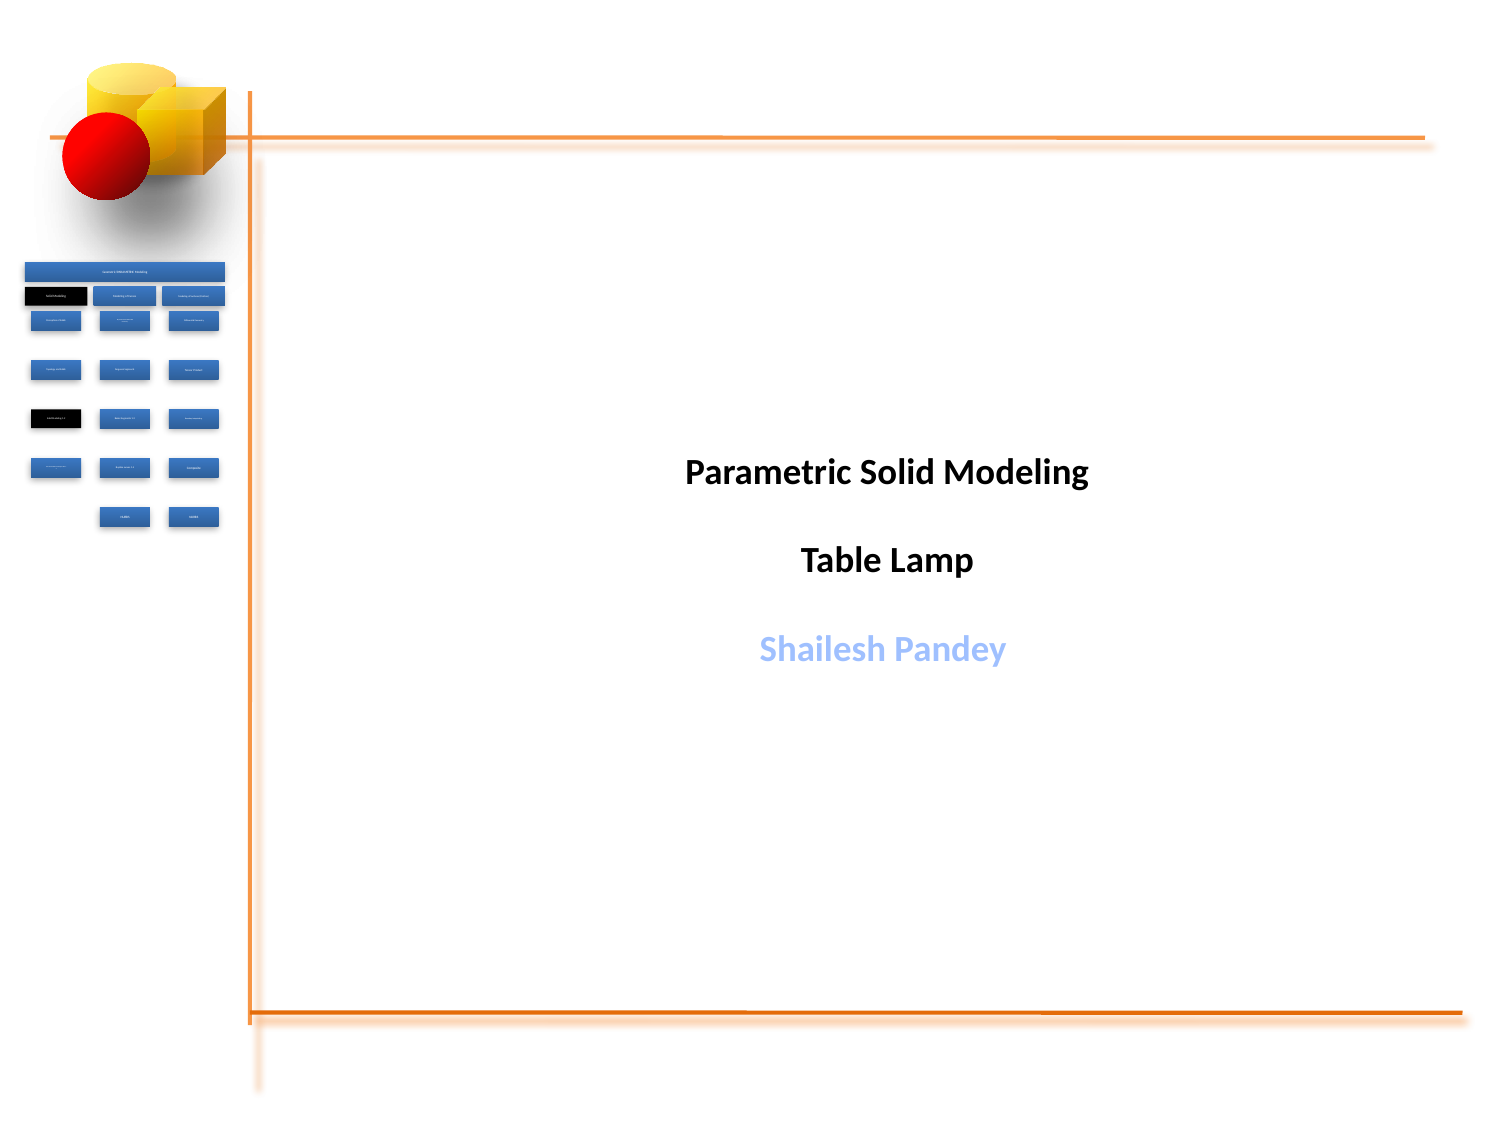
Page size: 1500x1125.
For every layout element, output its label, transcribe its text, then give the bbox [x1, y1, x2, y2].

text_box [0, 262, 251, 576]
title Parametric Solid Modeling Table Lamp Shailesh Pandey [324, 437, 1450, 679]
